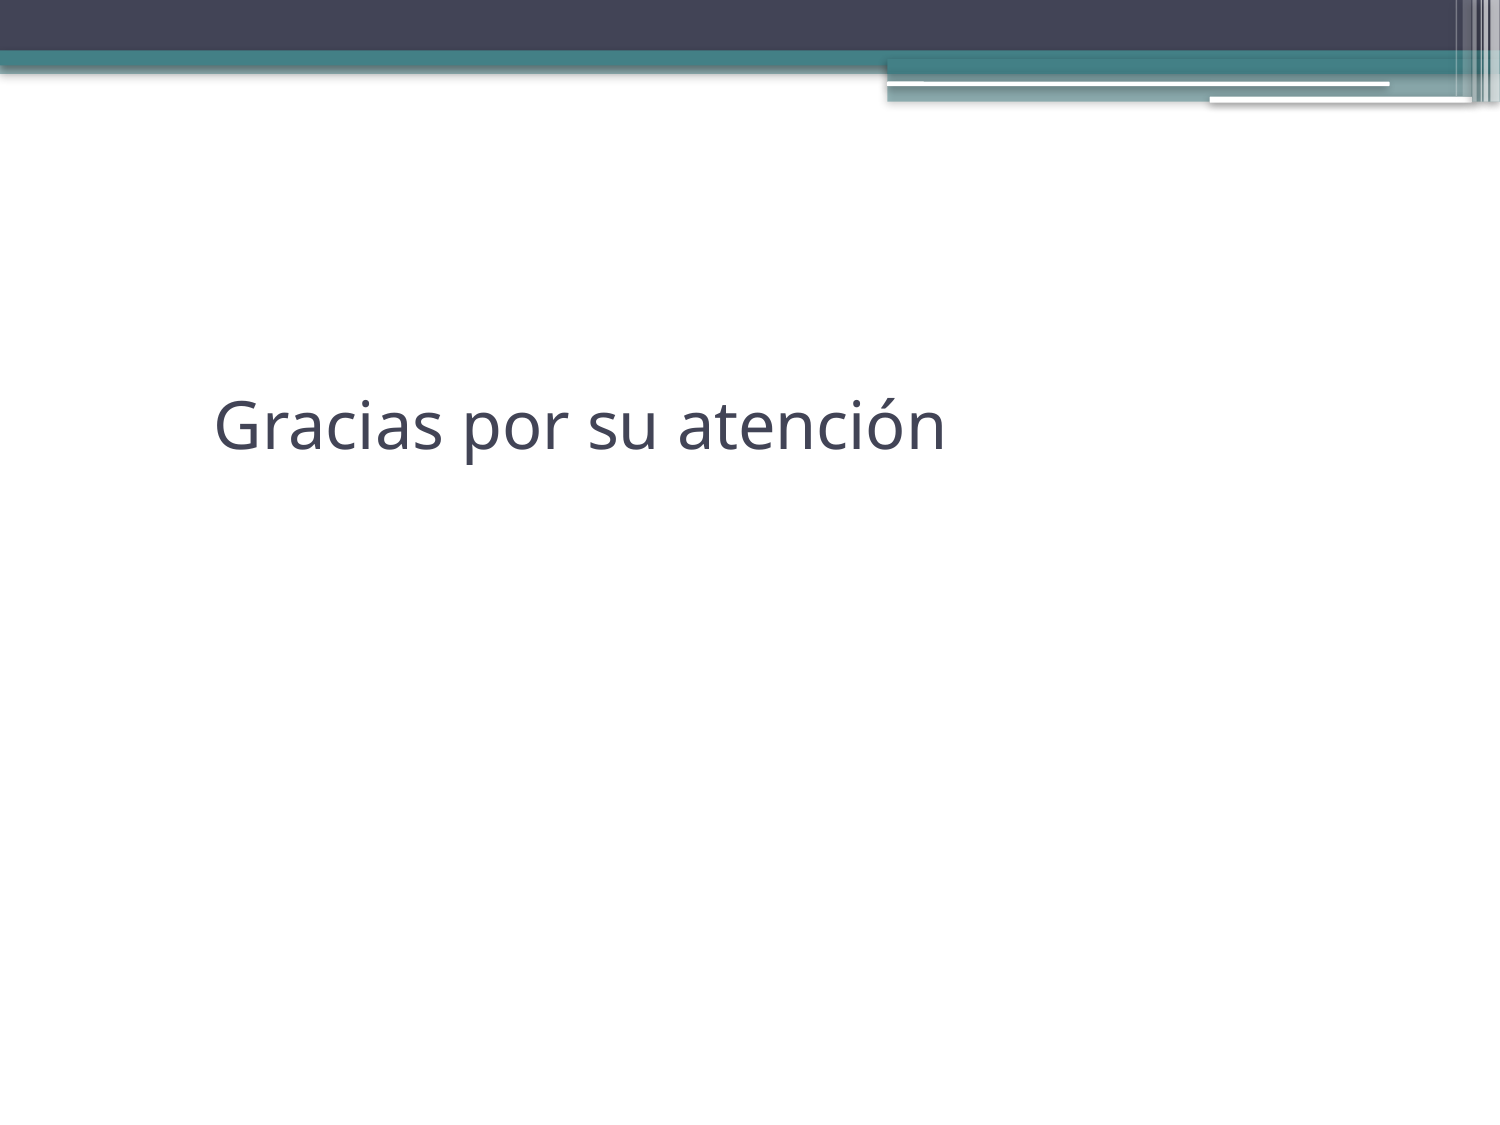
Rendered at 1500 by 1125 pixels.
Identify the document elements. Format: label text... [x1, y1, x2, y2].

title Gracias por su atención [199, 375, 1500, 550]
